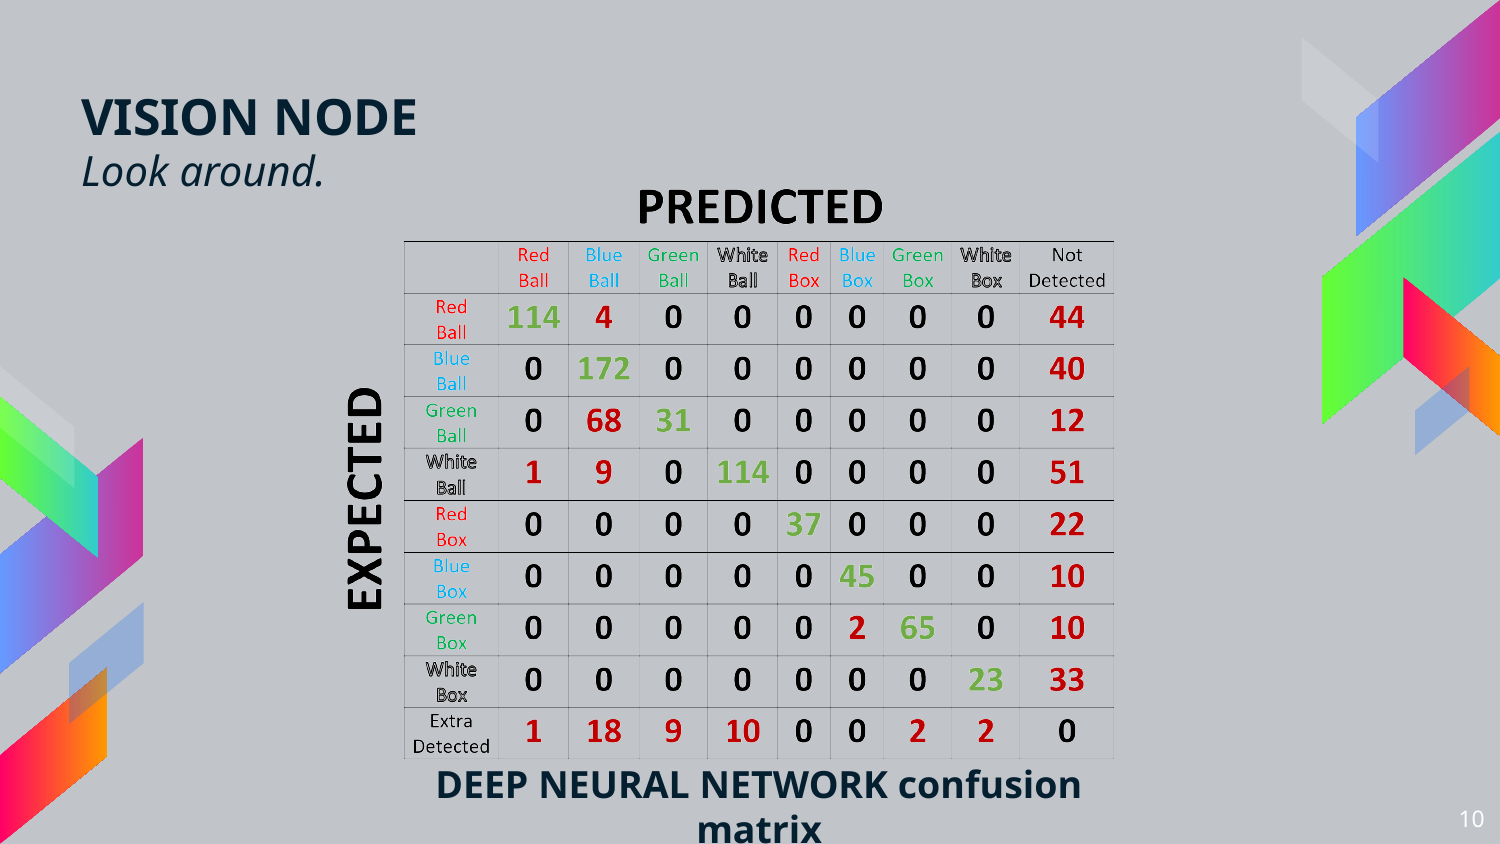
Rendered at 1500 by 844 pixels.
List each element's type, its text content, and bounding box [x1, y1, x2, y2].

slide_number 10 [1403, 789, 1500, 844]
title VISION NODE Look around. [66, 70, 908, 297]
text_box DEEP NEURAL NETWORK confusion matrix [341, 746, 1159, 819]
picture [341, 183, 1122, 768]
